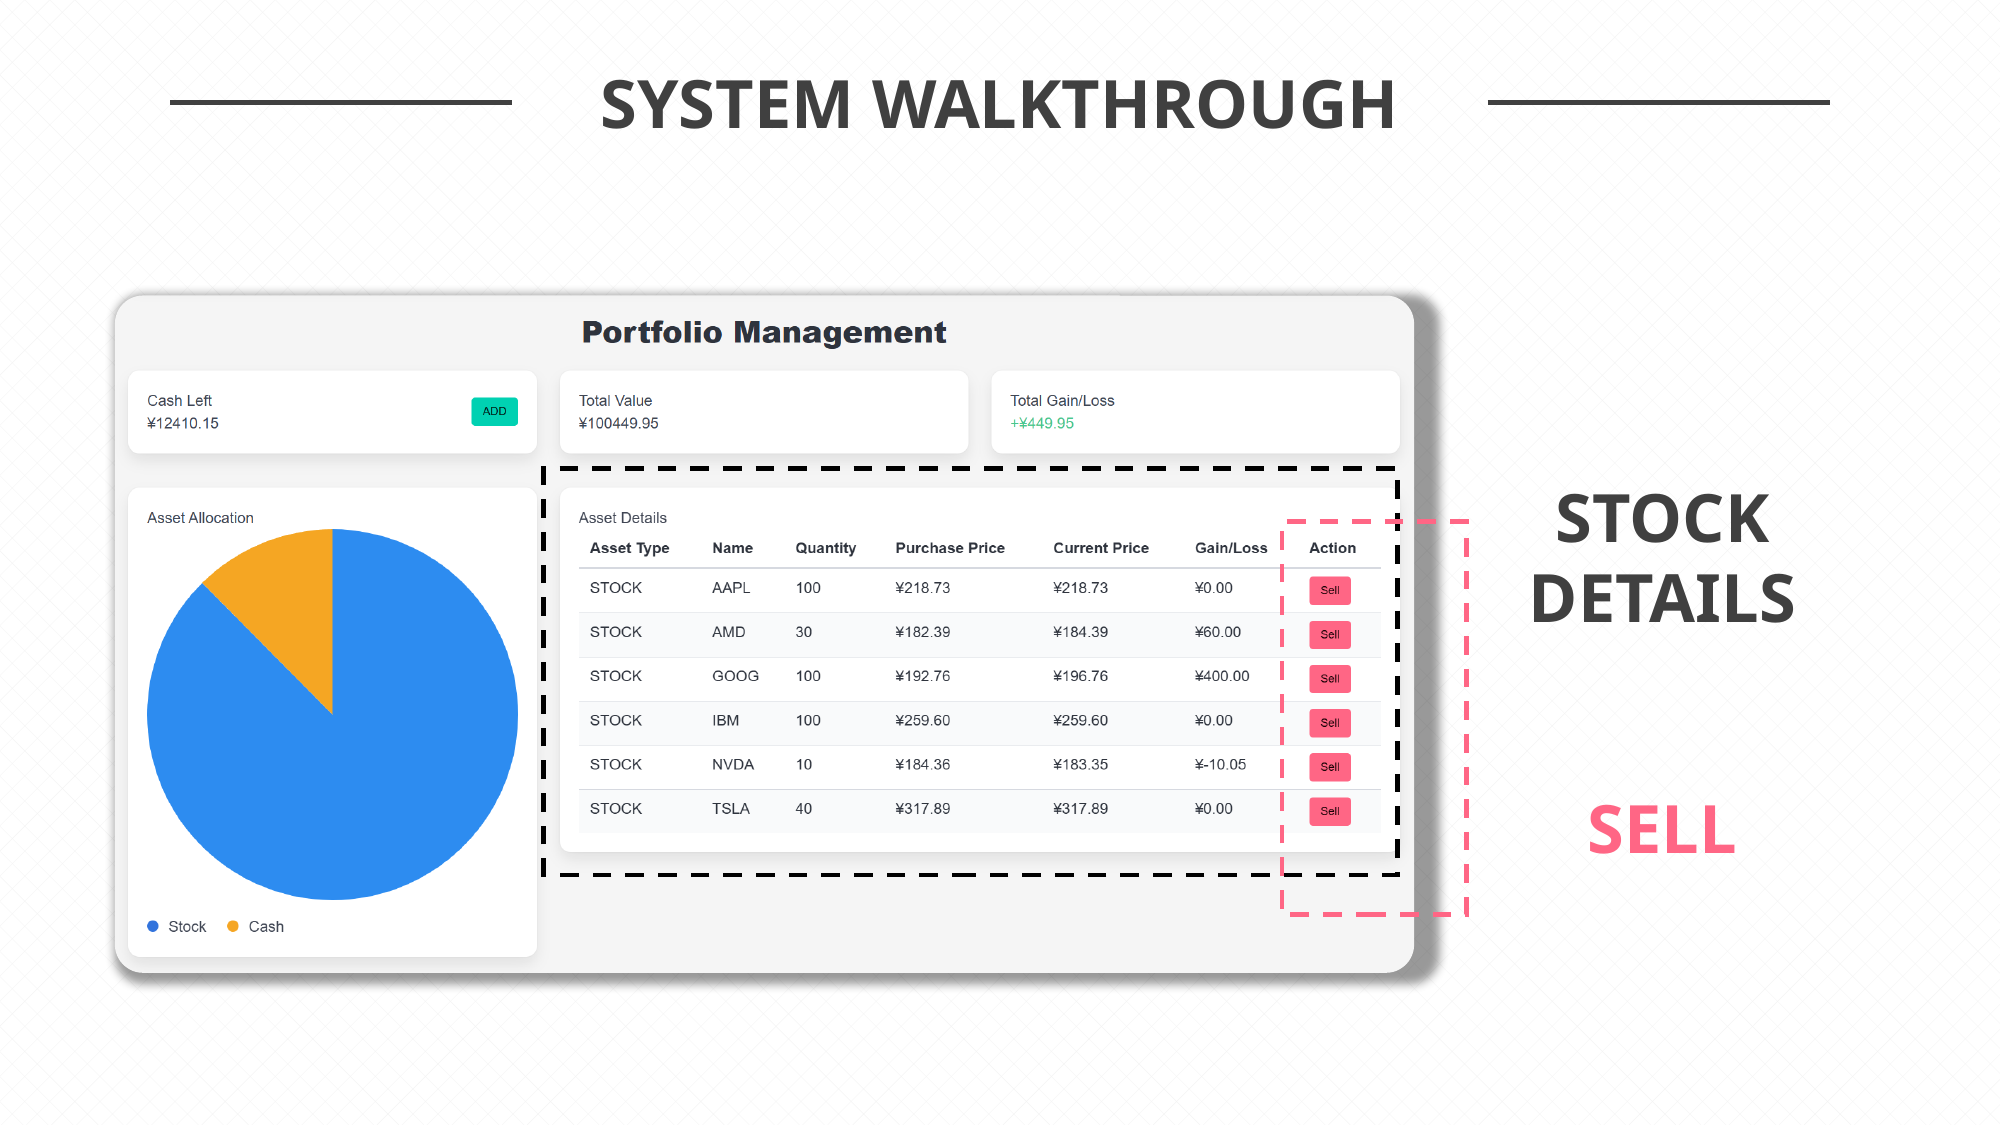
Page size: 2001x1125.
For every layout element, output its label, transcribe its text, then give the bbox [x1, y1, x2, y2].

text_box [170, 54, 1830, 151]
text_box SELL [1467, 778, 1885, 874]
picture [114, 295, 1415, 973]
text_box [1415, 521, 1467, 916]
text_box STOCK DETAILS [1440, 468, 1885, 644]
